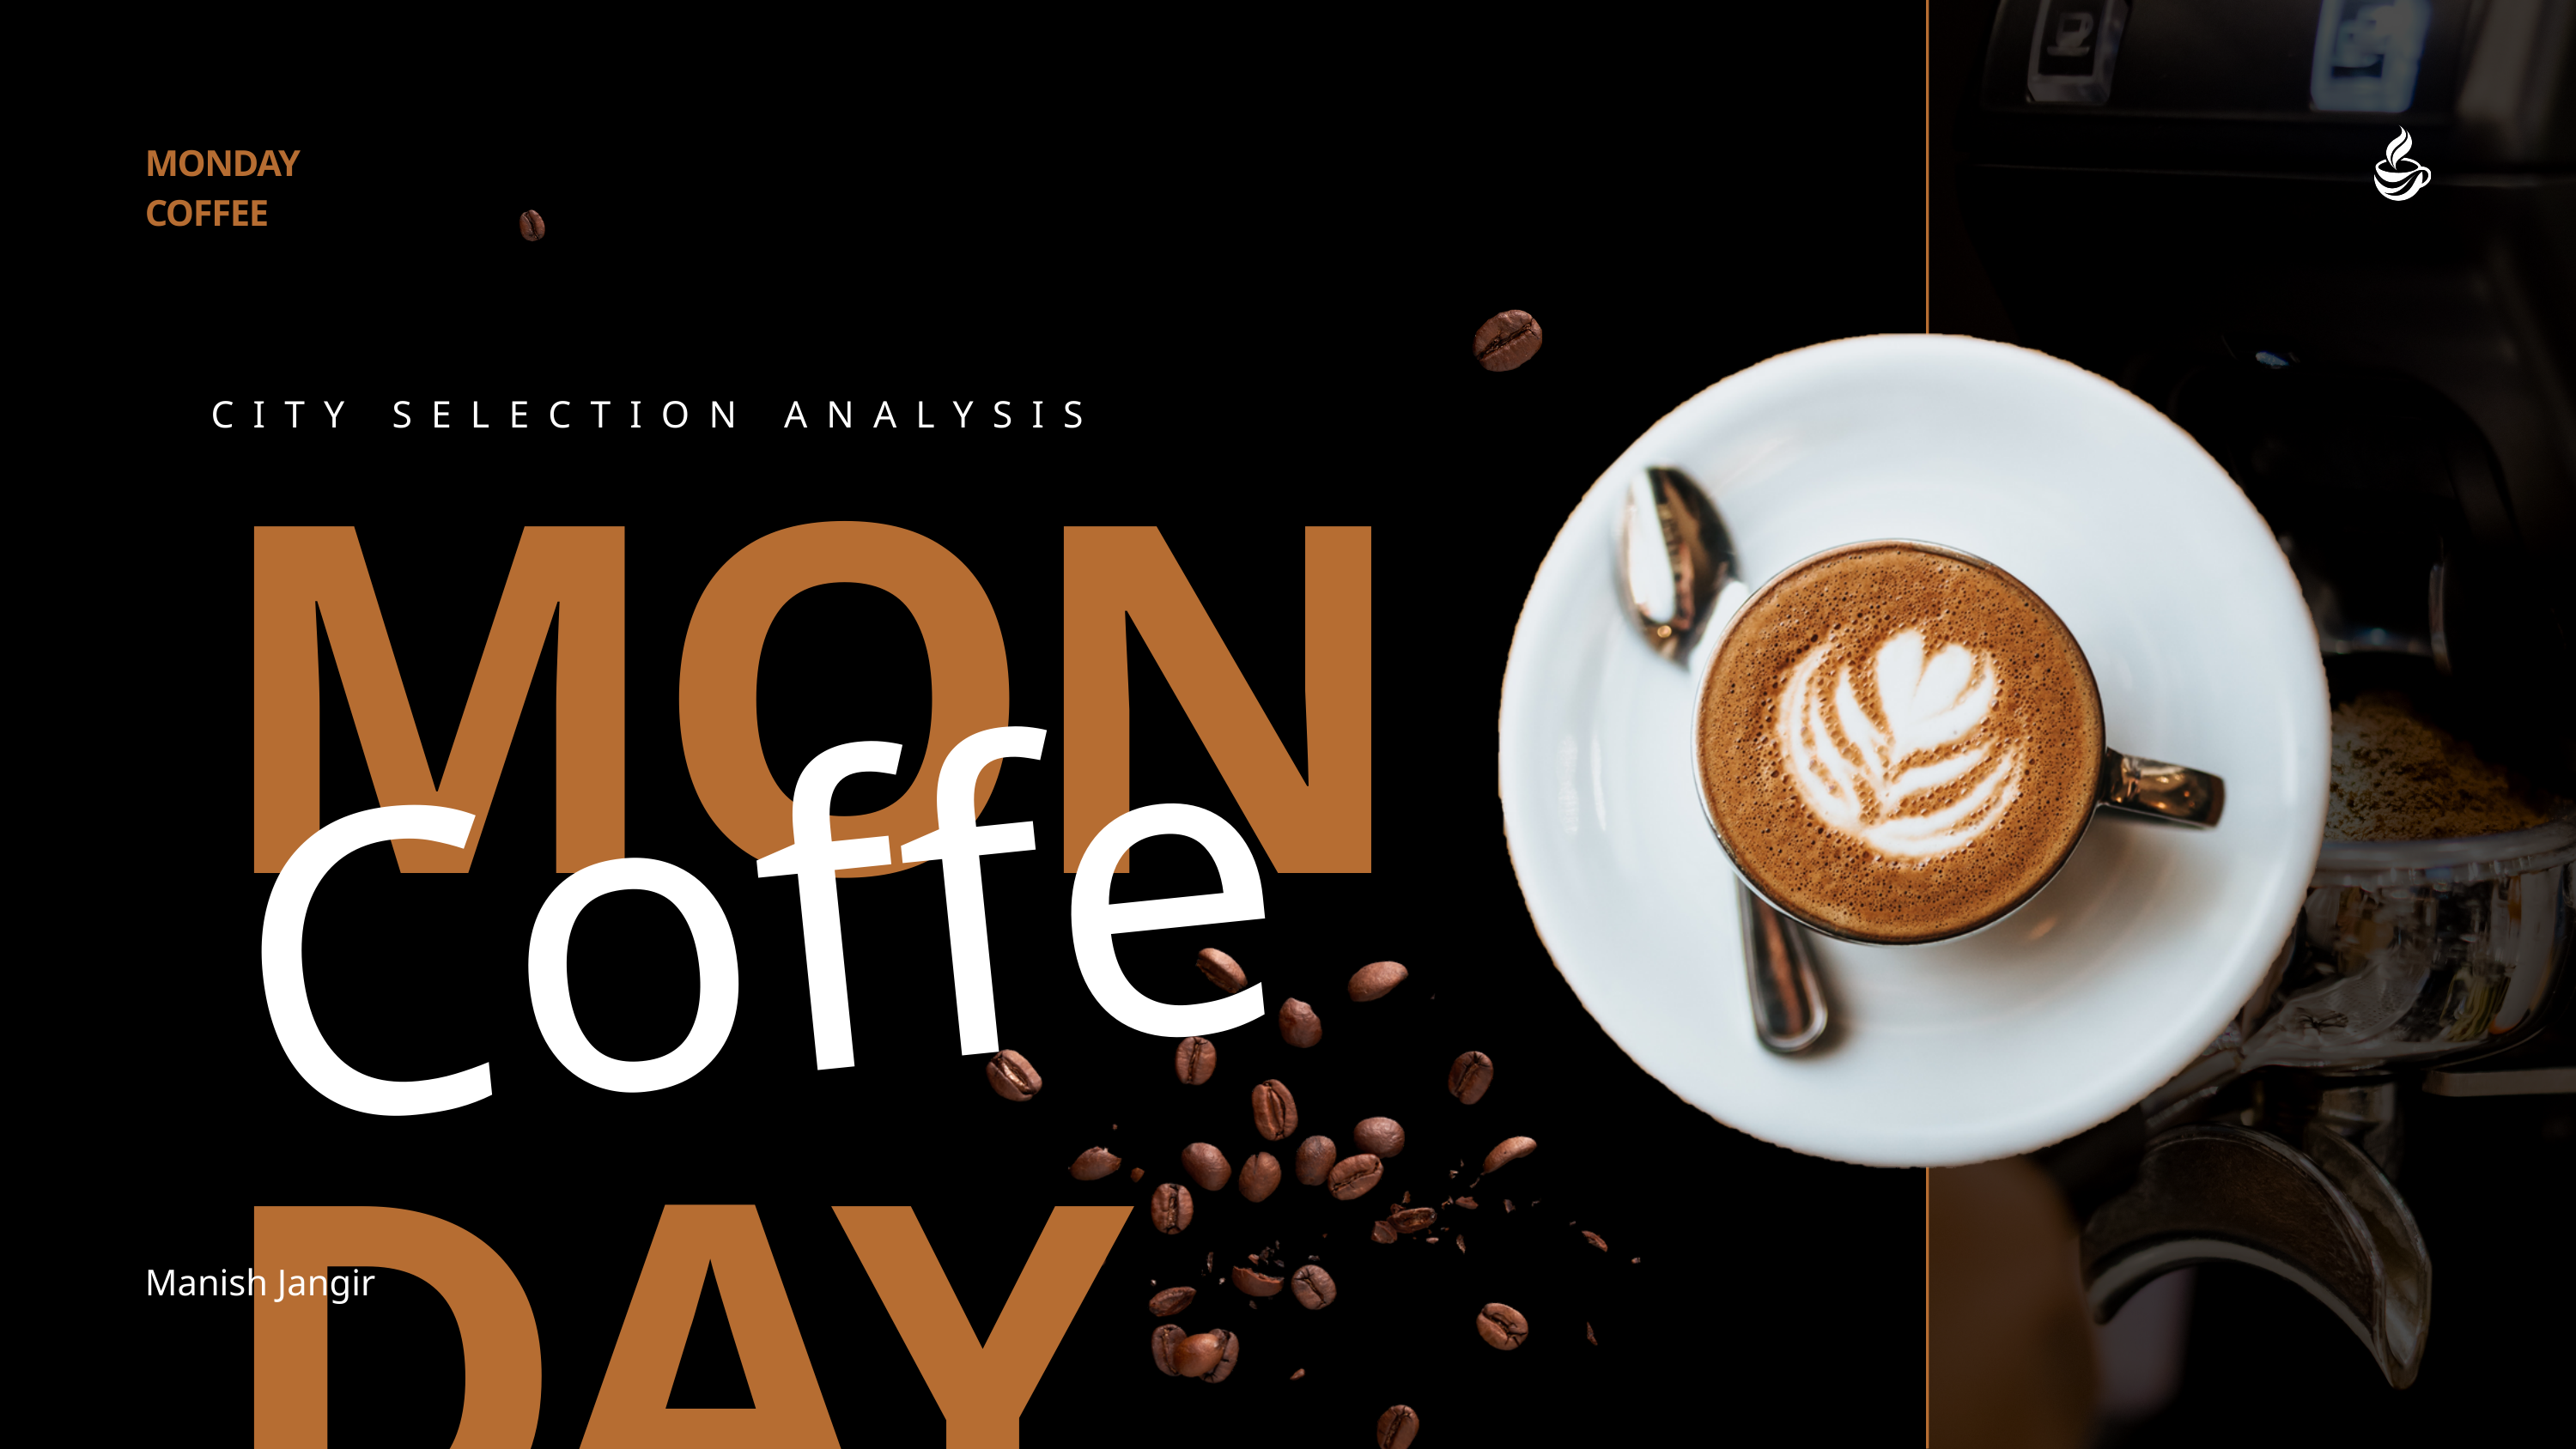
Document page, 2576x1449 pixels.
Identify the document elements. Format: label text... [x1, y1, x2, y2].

text_box [1498, 333, 1923, 1169]
text_box MONDAY COFFEE [144, 133, 343, 233]
text_box [510, 209, 545, 259]
text_box Manish Jangir [144, 1252, 545, 1304]
text_box CITY SELECTION ANALYSIS [210, 373, 1417, 436]
text_box Coffee [202, 503, 1484, 1449]
text_box [1583, 1169, 1641, 1449]
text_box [1927, 0, 2576, 1449]
text_box MONDAY [210, 291, 1583, 1449]
